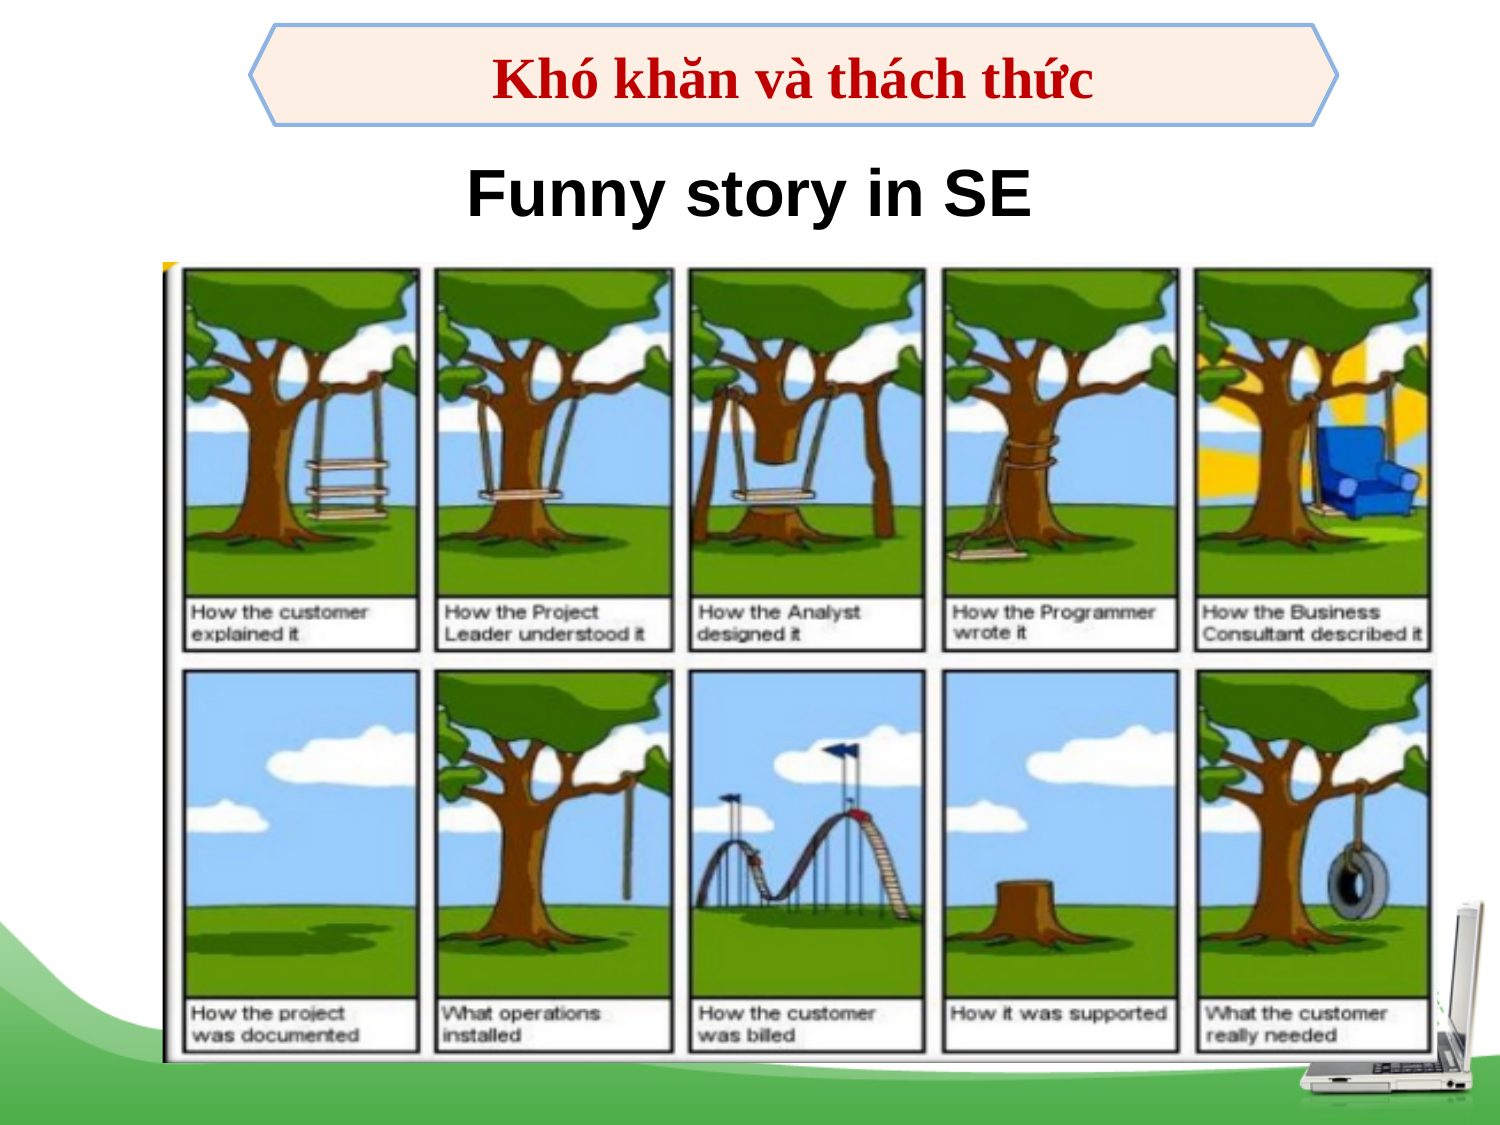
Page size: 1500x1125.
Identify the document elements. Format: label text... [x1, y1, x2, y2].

picture [0, 0, 1500, 1125]
title Funny story in SE [75, 129, 1425, 250]
text_box Khó khăn và thách thức [248, 22, 1340, 127]
